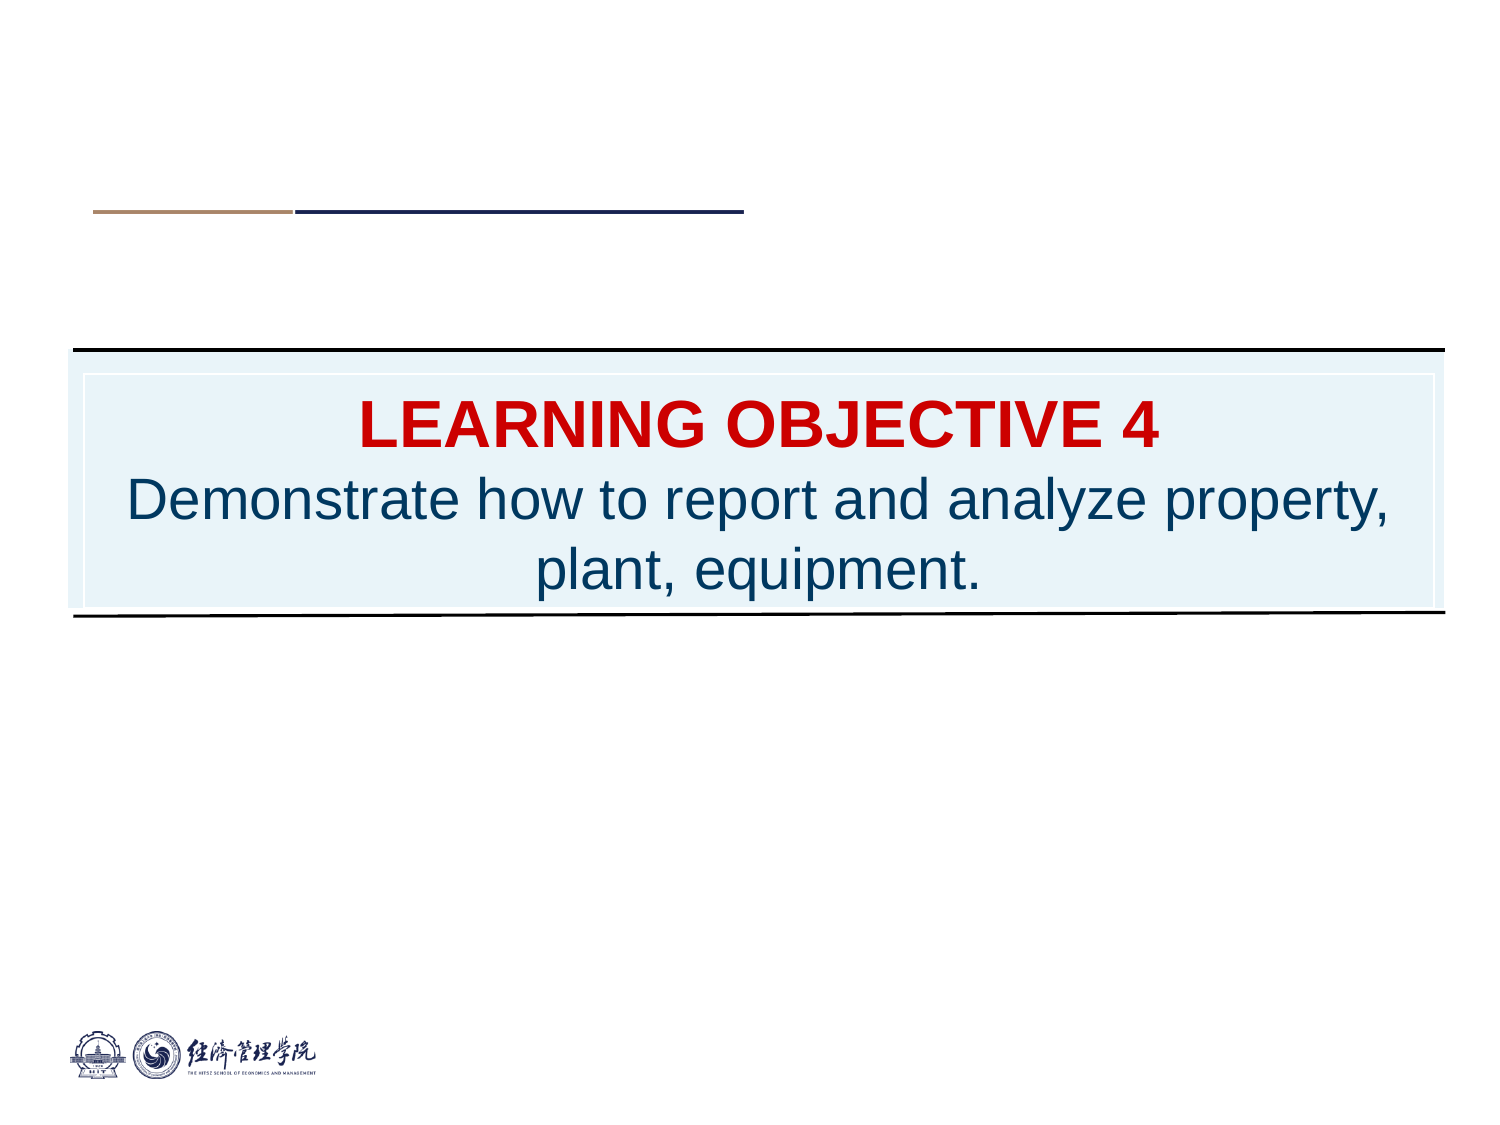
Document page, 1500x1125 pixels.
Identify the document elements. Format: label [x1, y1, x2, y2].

picture [93, 210, 744, 214]
text_box [74, 612, 1444, 617]
picture [68, 349, 1444, 608]
picture [70, 1031, 316, 1079]
